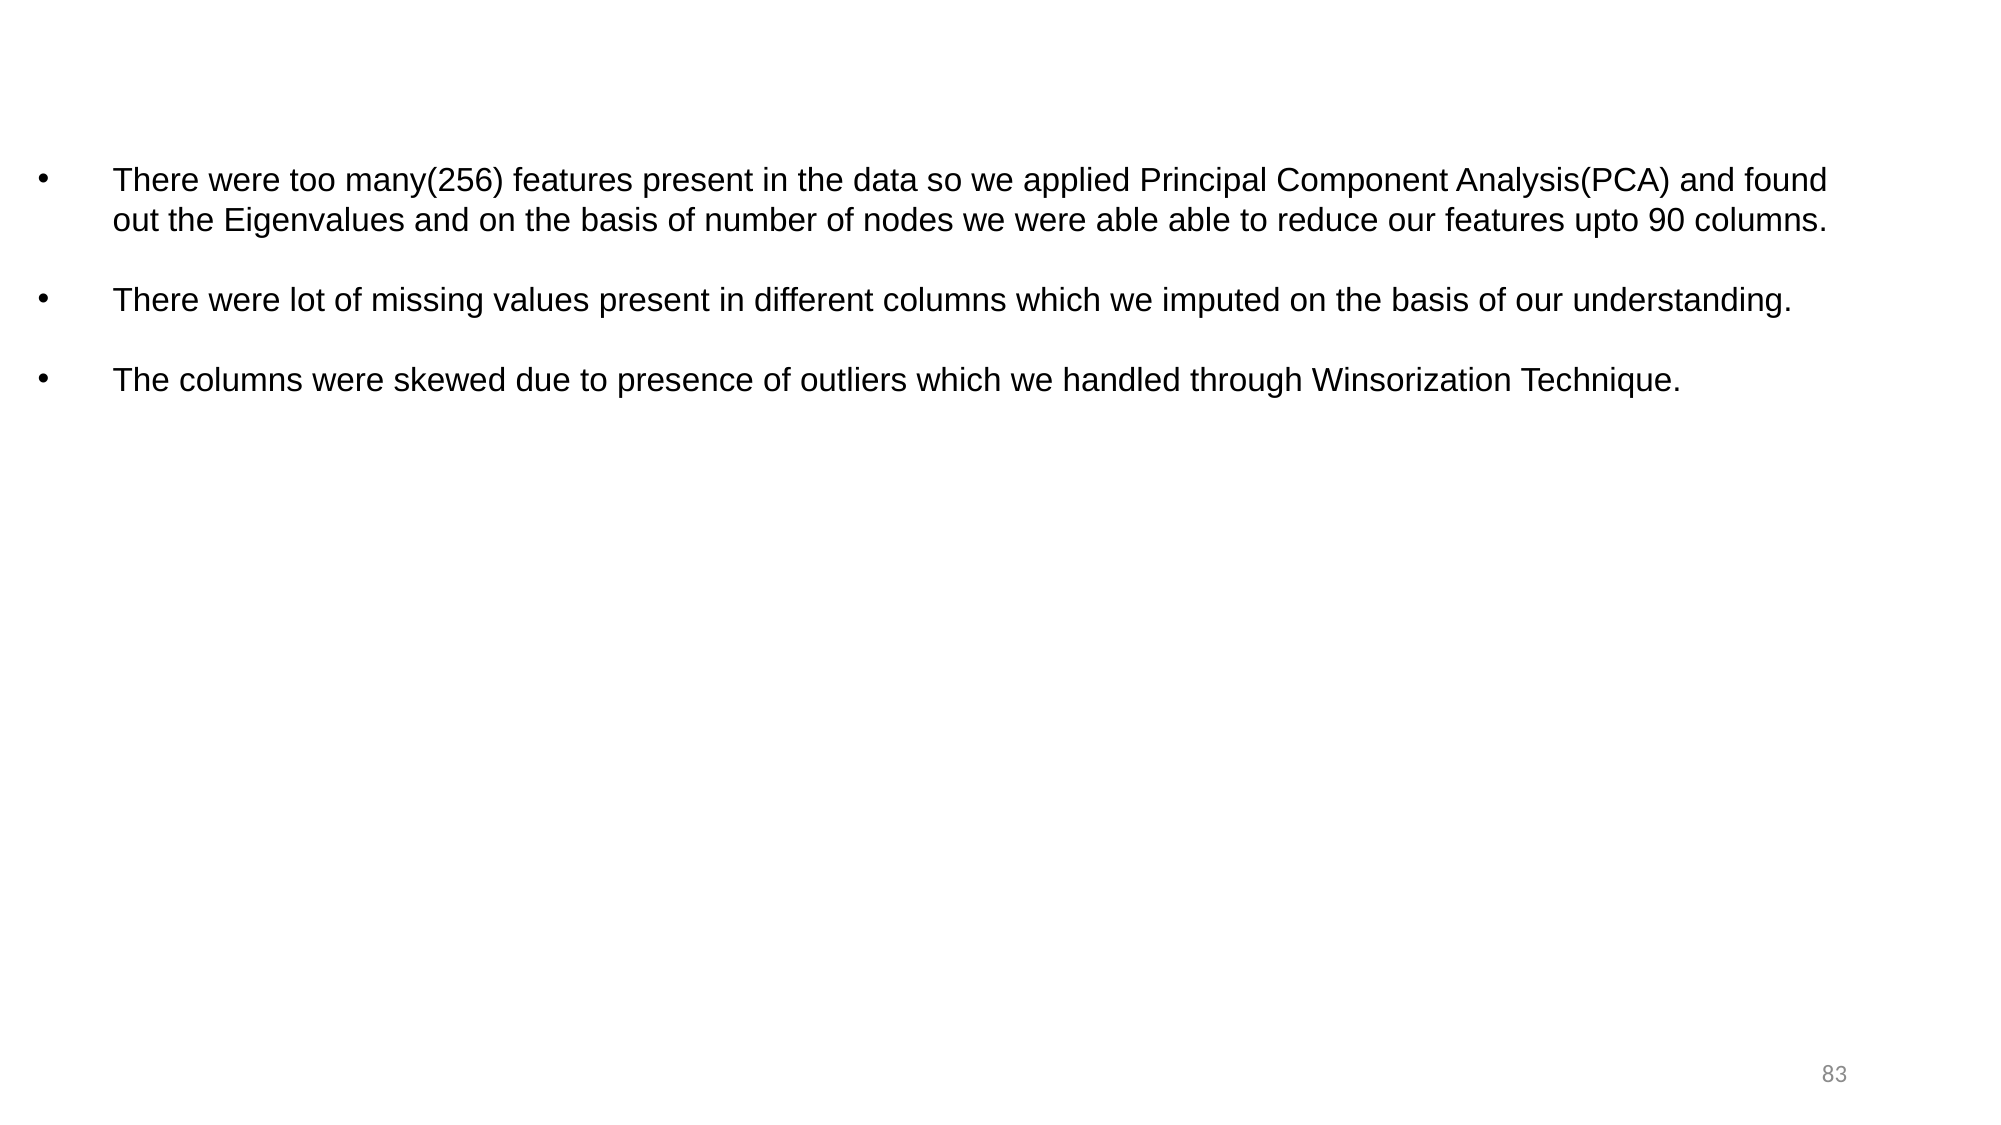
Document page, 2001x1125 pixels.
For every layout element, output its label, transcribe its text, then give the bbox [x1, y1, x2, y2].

text_box There were too many(256) features present in the data so we applied Principal Component Analysis(PCA) and found out the Eigenvalues and on the basis of number of nodes we were able able to reduce our features upto 90 columns. There were lot of missing values present in different columns which we imputed on the basis of our understanding. The columns were skewed due to presence of outliers which we handled through Winsorization Technique. [22, 151, 1888, 406]
slide_number 83 [1412, 1042, 1863, 1103]
